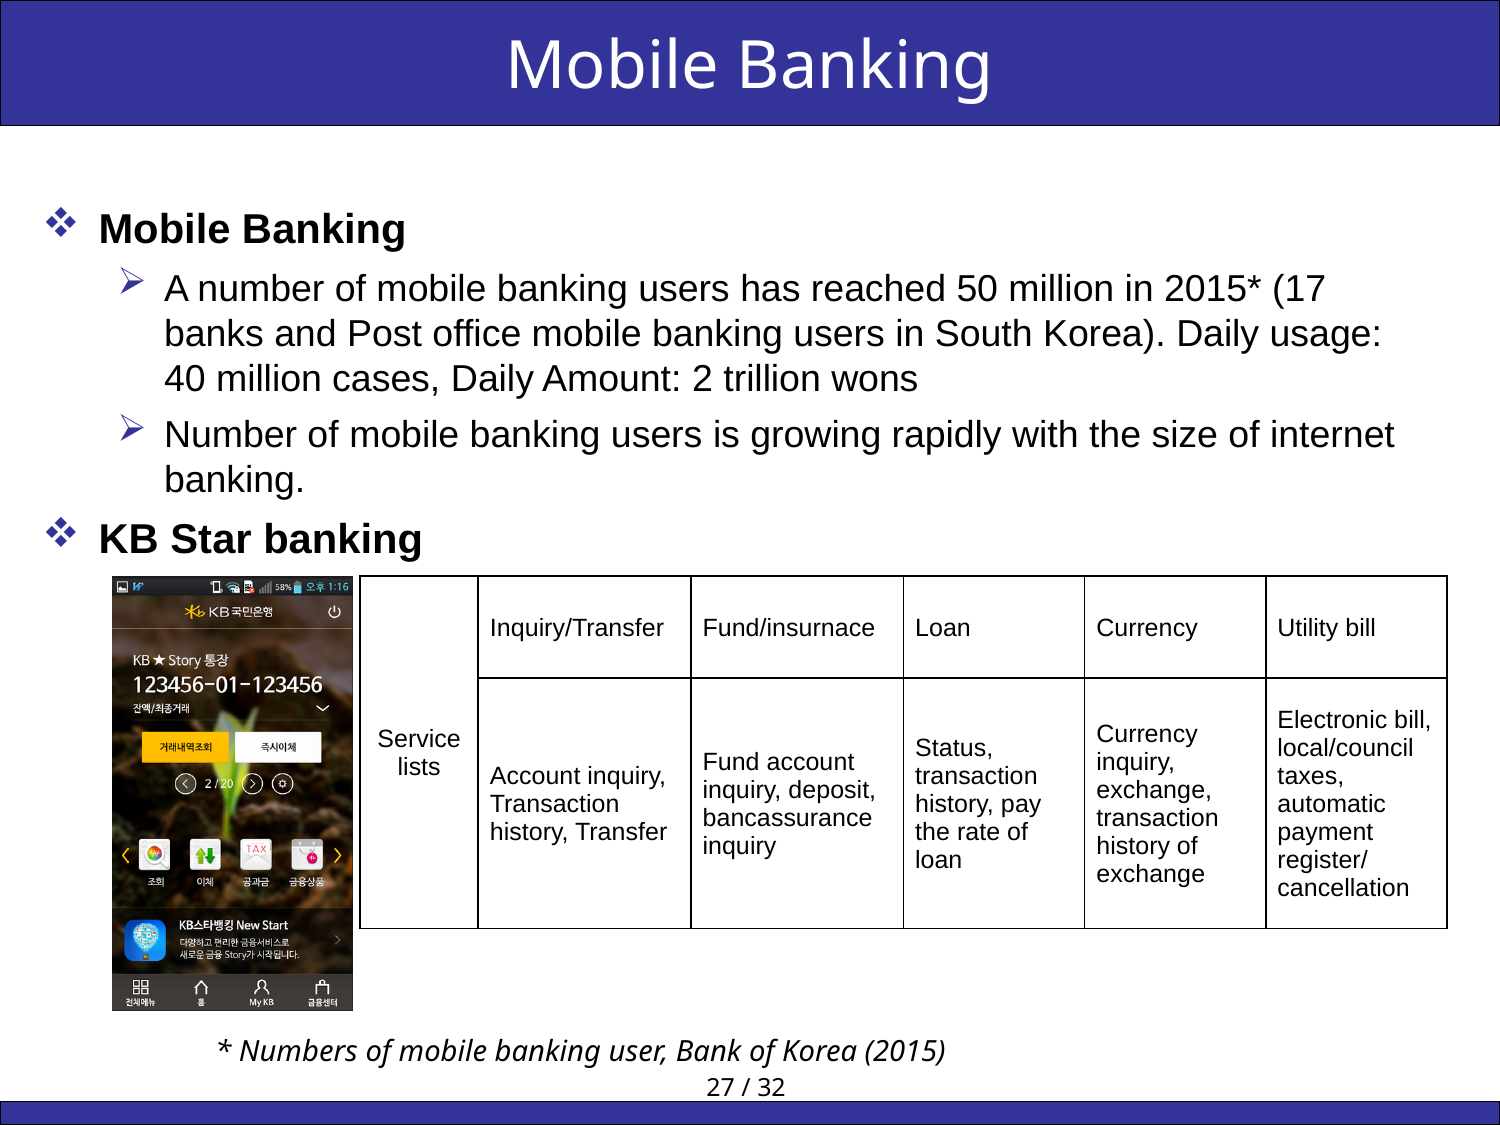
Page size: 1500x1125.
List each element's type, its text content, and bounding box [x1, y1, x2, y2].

table_header Loan [904, 577, 1084, 677]
table_header Service lists [361, 577, 477, 928]
table_cell Account inquiry, Transaction history, Transfer [479, 679, 690, 928]
table_cell Fund account inquiry, deposit, bancassurance inquiry [692, 679, 903, 928]
table_header Inquiry/Transfer [479, 577, 690, 677]
slide_number 27 / 32 [570, 1075, 922, 1118]
list [27, 136, 1469, 1000]
table_header Currency [1085, 577, 1265, 677]
table_header Utility bill [1267, 577, 1446, 677]
table_cell Electronic bill, local/council taxes, automatic payment register/cancellation [1267, 679, 1446, 928]
text_box Mobile Banking A number of mobile banking users has reached 50 million in 2015* (17 banks and Post office mobile banking users in South Korea). Daily usage: 40 million cases, Daily Amount: 2 trillion wons Number of mobile banking users is growing rapidly with the size of internet banking. KB Star banking [27, 137, 1412, 1000]
table_cell Currency inquiry, exchange, transaction history of exchange [1085, 679, 1265, 928]
picture [111, 576, 354, 1011]
table_header Fund/insurnace [692, 577, 903, 677]
text_box * Numbers of mobile banking user, Bank of Korea (2015) [0, 1024, 1117, 1075]
table_cell Status, transaction history, pay the rate of loan [904, 679, 1084, 928]
title Mobile Banking [29, 9, 1471, 114]
